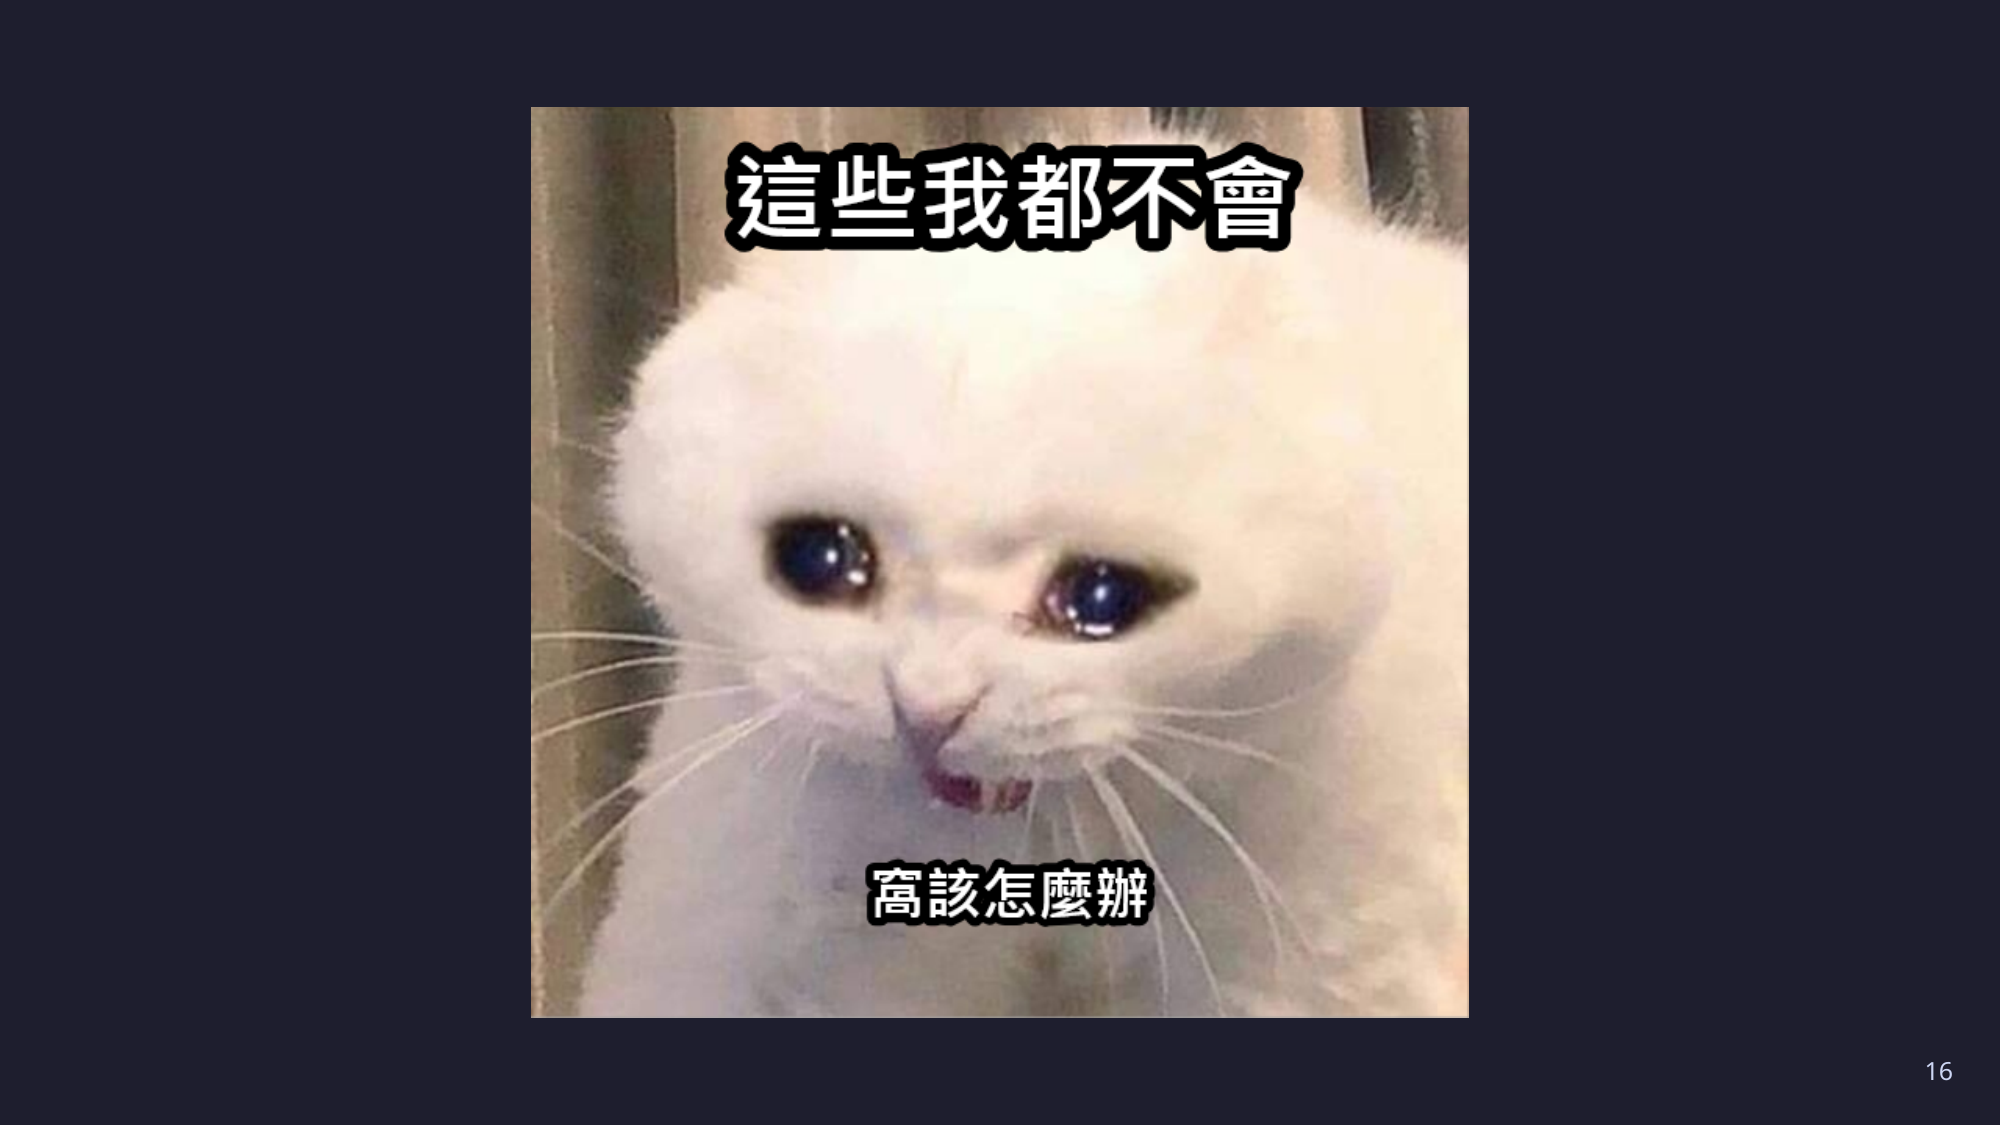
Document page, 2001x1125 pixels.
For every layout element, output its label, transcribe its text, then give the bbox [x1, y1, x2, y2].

picture [531, 107, 1469, 1018]
slide_number 16 [1518, 1042, 1969, 1103]
